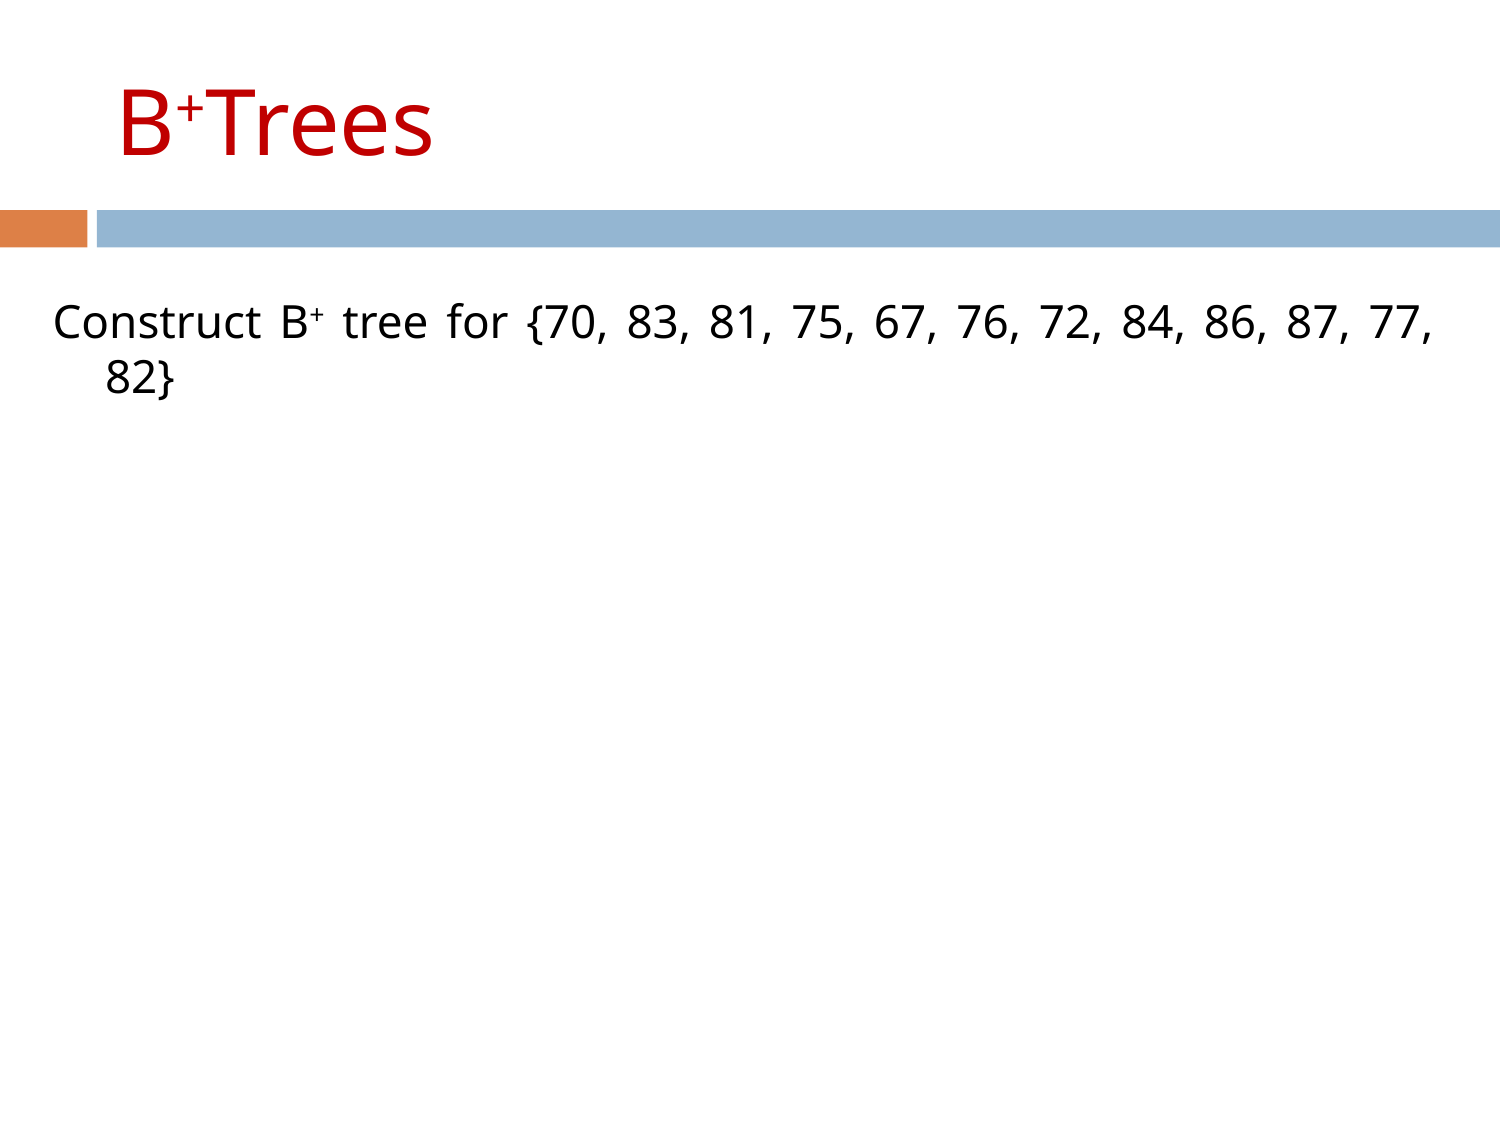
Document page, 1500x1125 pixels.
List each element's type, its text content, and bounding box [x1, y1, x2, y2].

title B+Trees [100, 37, 1438, 200]
list Construct B+ tree for {70, 83, 81, 75, 67, 76, 72, 84, 86, 87, 77, 82} [37, 285, 1450, 363]
